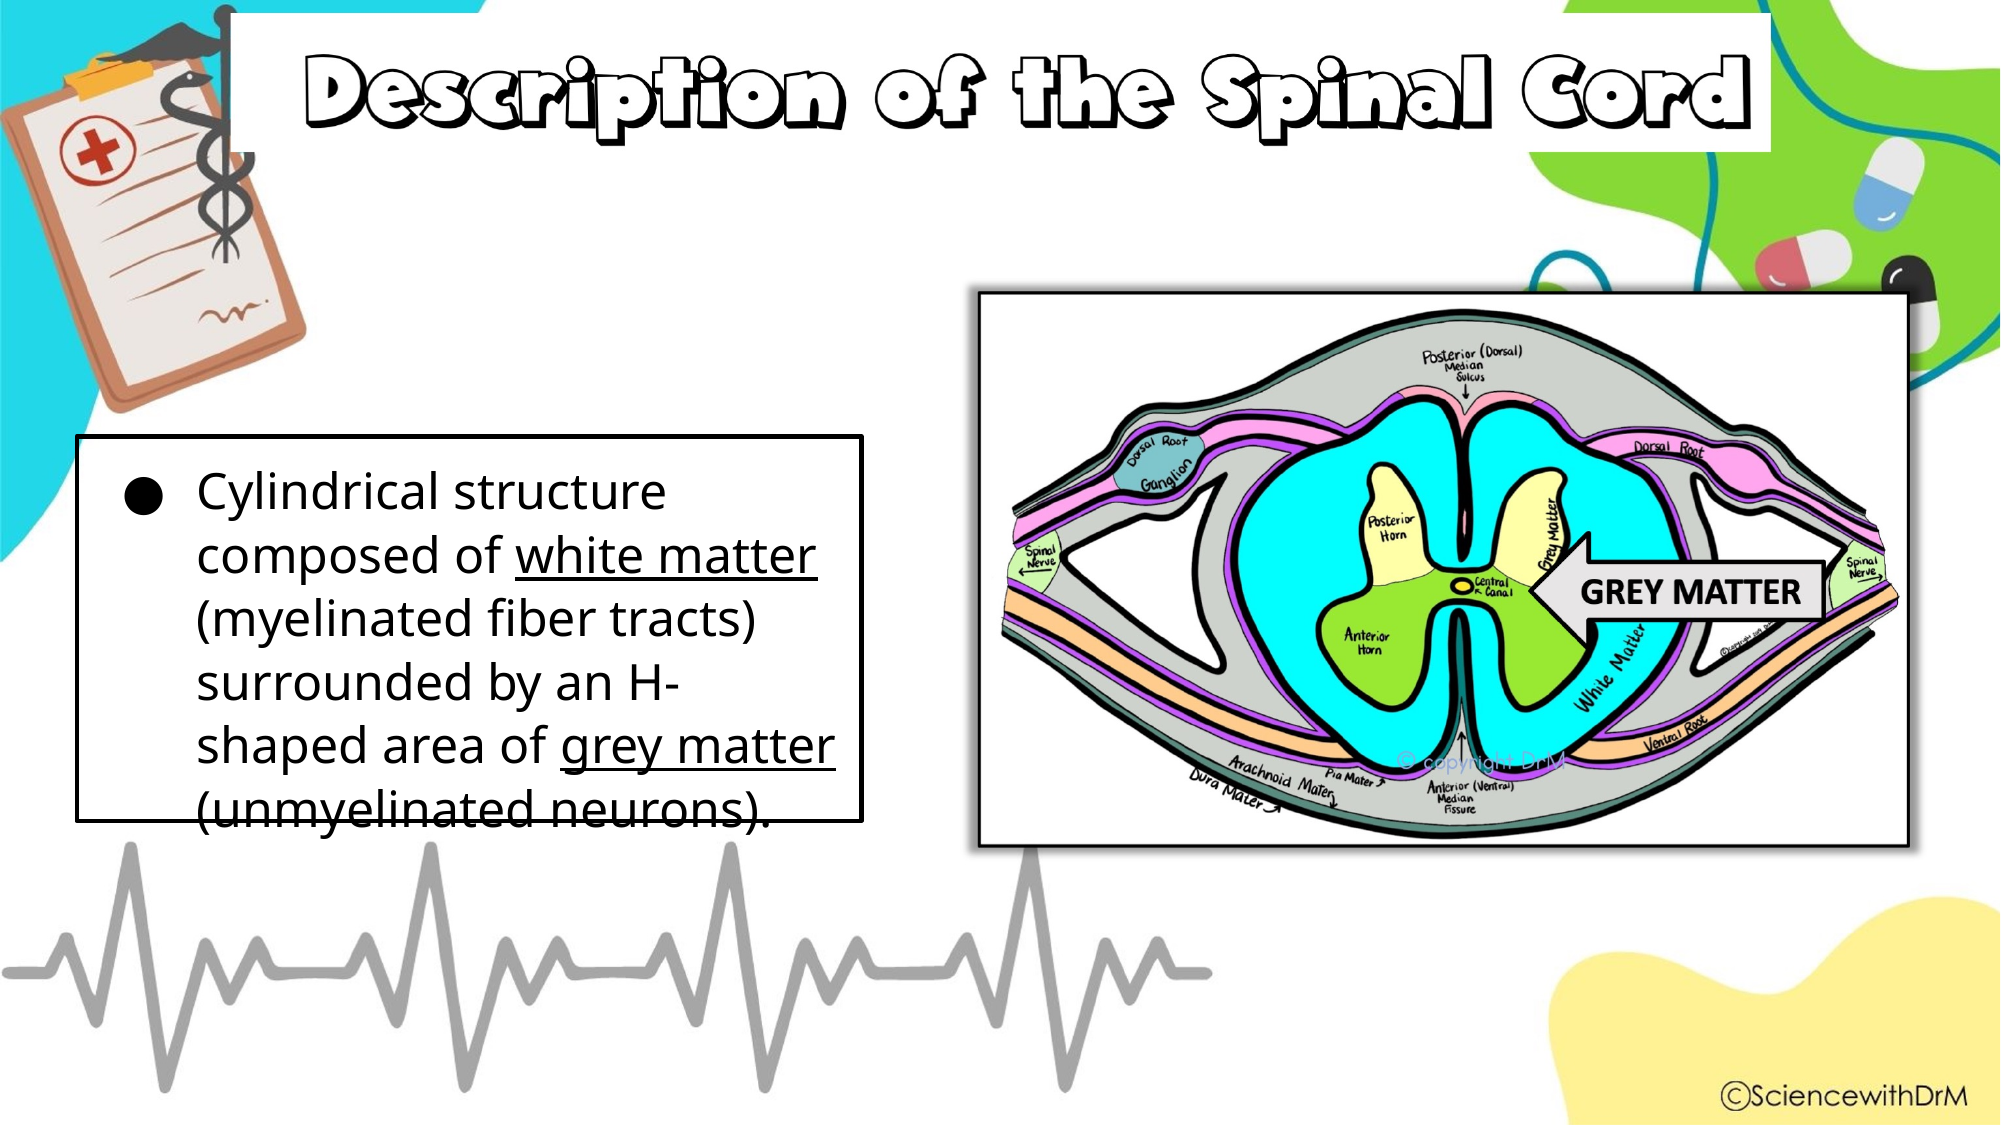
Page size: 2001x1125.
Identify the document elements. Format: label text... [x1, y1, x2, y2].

text_box Cylindrical structure composed of white matter (myelinated fiber tracts) surrounded by an H-shaped area of grey matter (unmyelinated neurons). [76, 436, 862, 821]
picture [0, 0, 2001, 1125]
